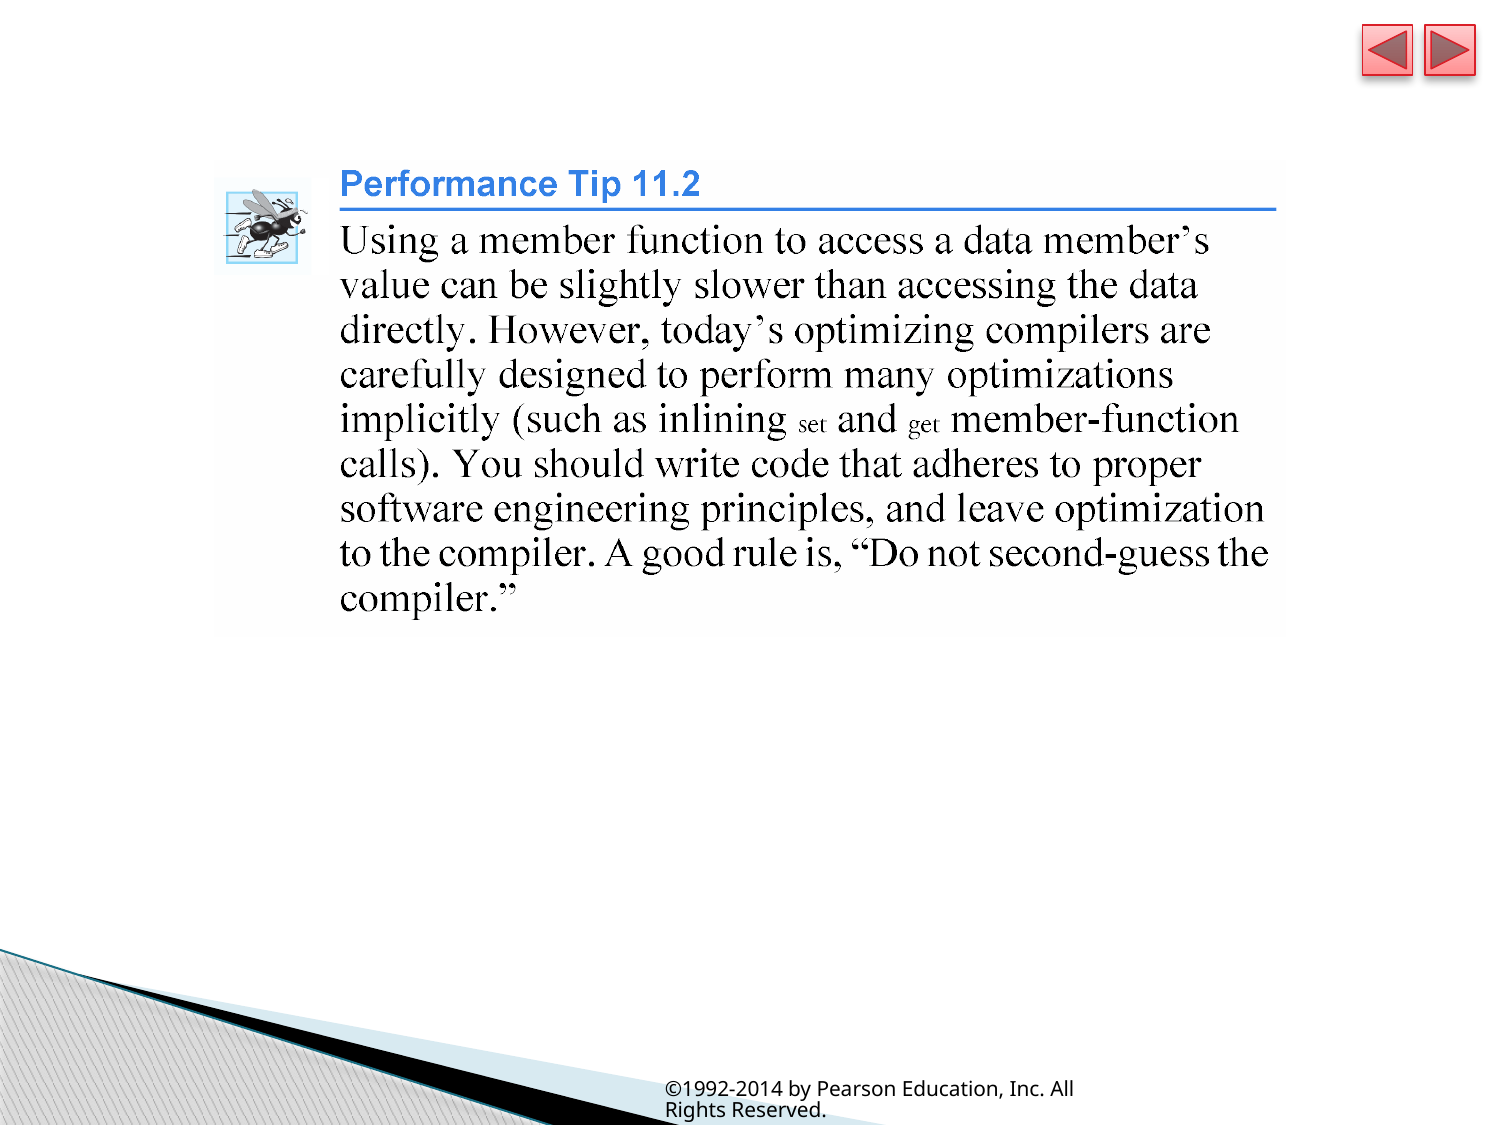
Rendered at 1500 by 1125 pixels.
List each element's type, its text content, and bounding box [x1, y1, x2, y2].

footer ©1992-2014 by Pearson Education, Inc. All Rights Reserved. [650, 1051, 1105, 1112]
picture [0, 106, 1500, 1018]
